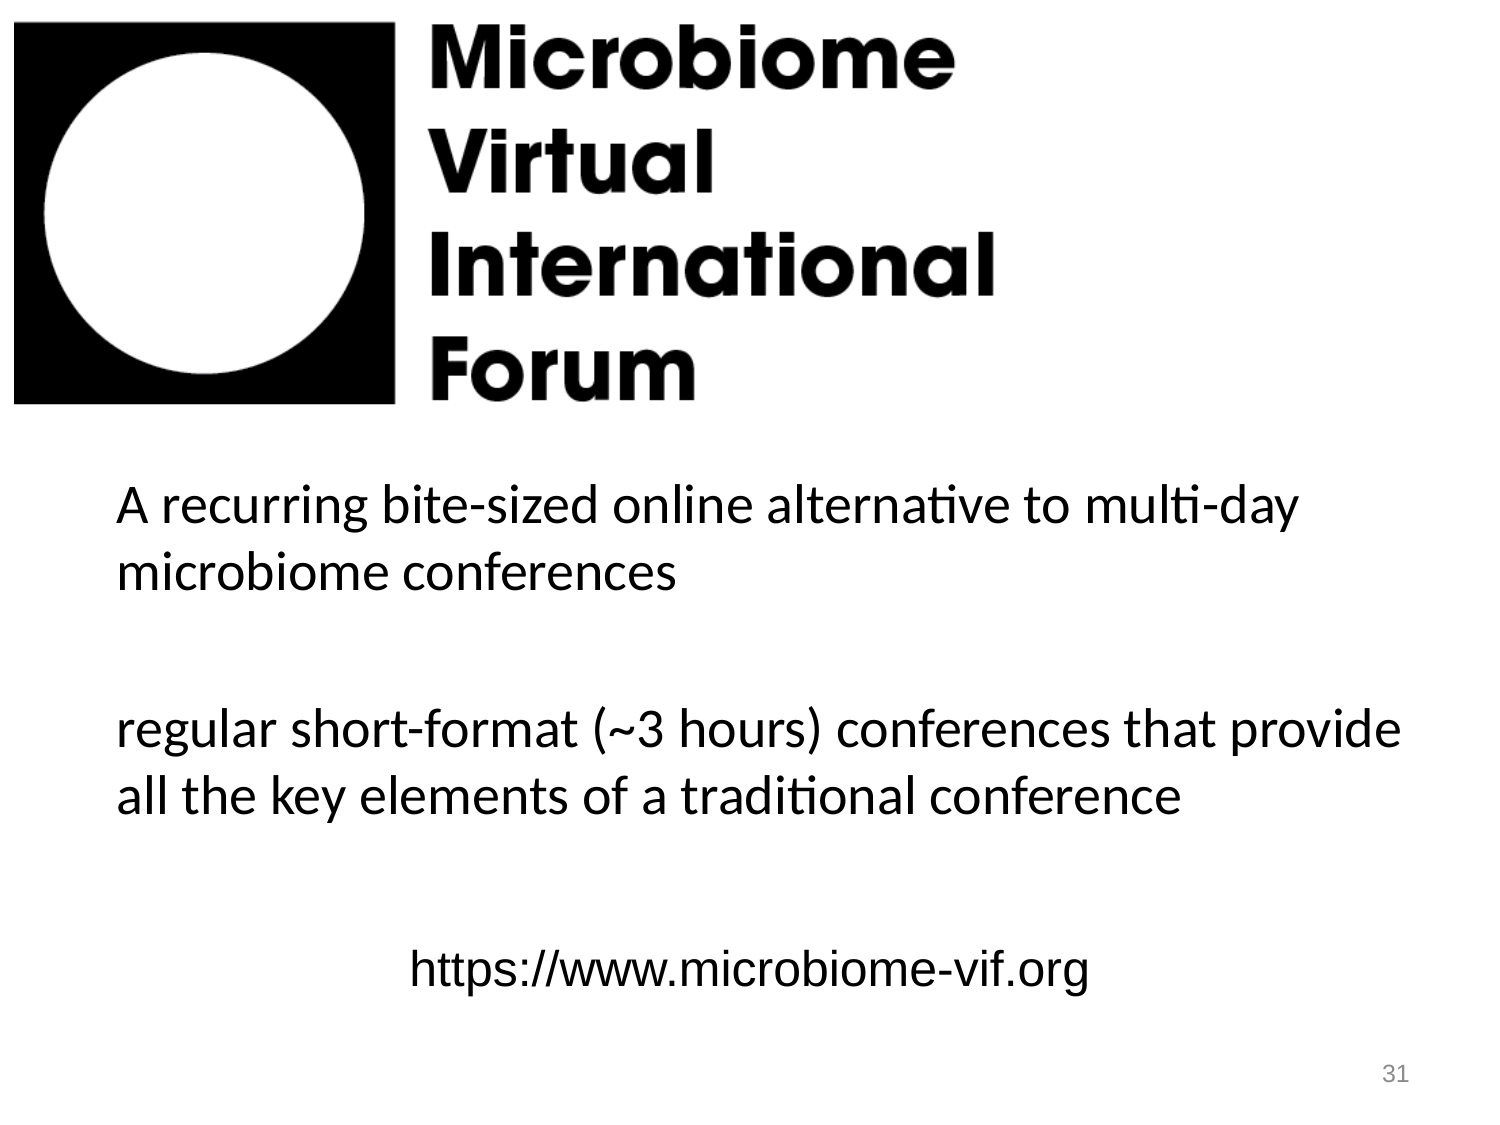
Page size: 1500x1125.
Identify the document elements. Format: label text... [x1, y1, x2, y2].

picture [14, 15, 1026, 422]
list A recurring bite-sized online alternative to multi-day microbiome conferences regular short-format (~3 hours) conferences that provide all the key elements of a traditional conference [101, 459, 1452, 840]
text_box https://www.microbiome-vif.org [394, 928, 1106, 1004]
slide_number 31 [1074, 1042, 1425, 1103]
